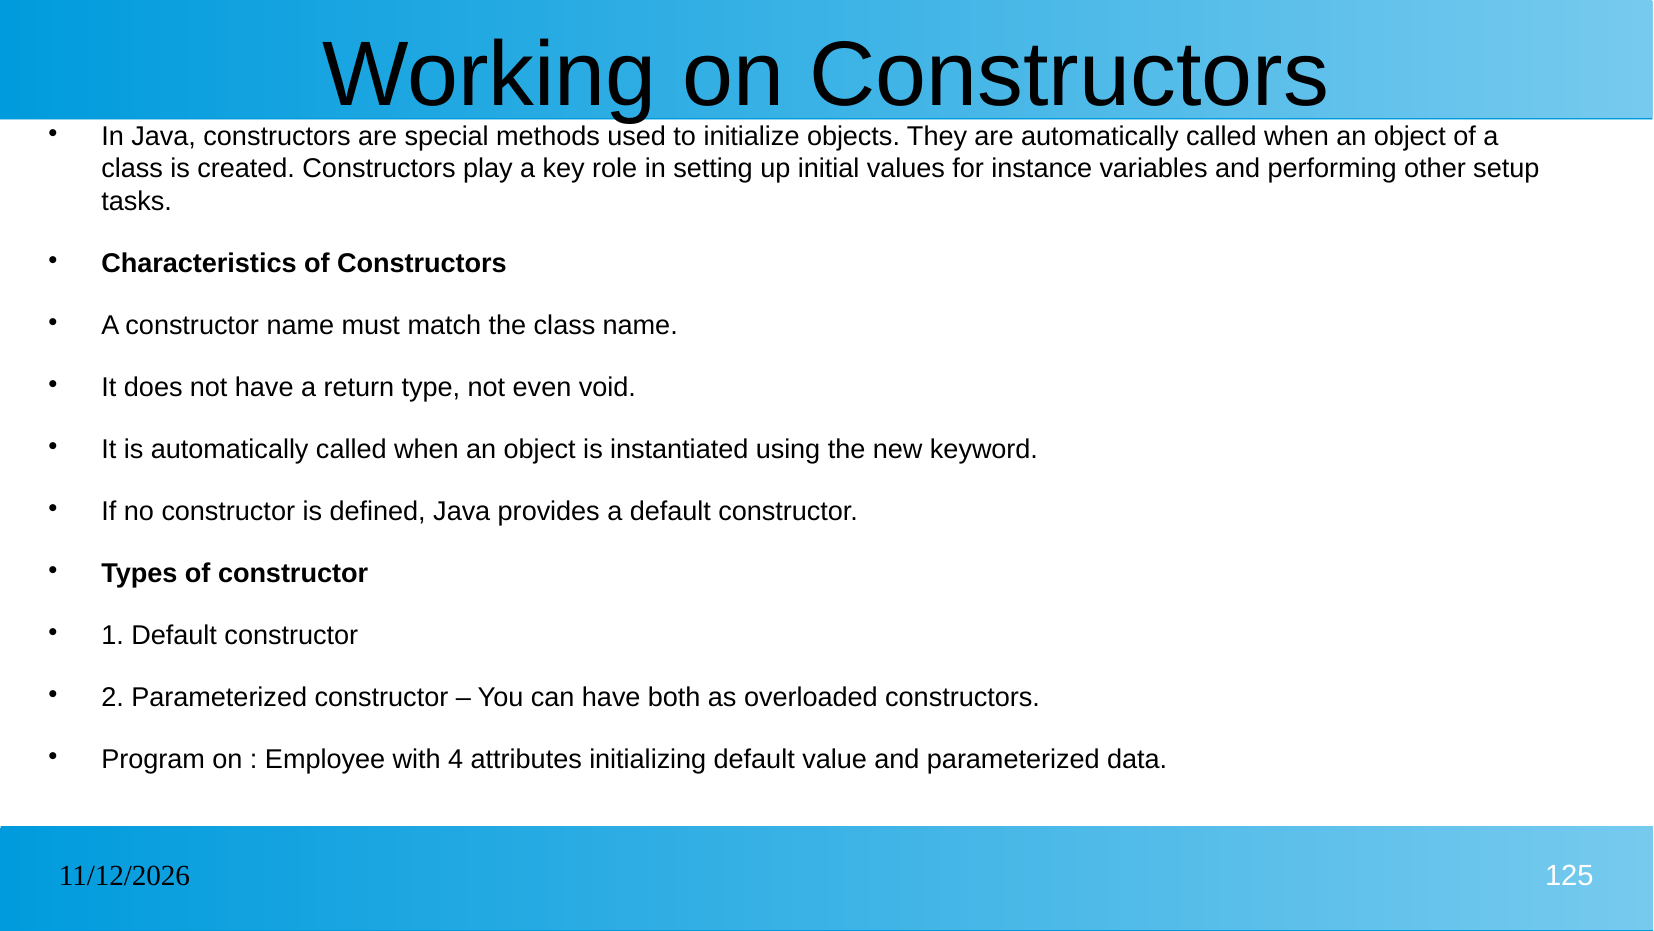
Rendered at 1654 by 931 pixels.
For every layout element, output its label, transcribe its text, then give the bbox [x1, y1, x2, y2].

list In Java, constructors are special methods used to initialize objects. They are automatically called when an object of a class is created. Constructors play a key role in setting up initial values for instance variables and performing other setup tasks. Characteristics of Constructors A constructor name must match the class name. It does not have a return type, not even void. It is automatically called when an object is instantiated using the new keyword. If no constructor is defined, Java provides a default constructor. Types of constructor 1. Default constructor 2. Parameterized constructor – You can have both as overloaded constructors. Program on : Employee with 4 attributes initializing default value and parameterized data. [30, 118, 1566, 840]
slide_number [59, 856, 443, 915]
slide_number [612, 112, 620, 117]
title Working on Constructors [59, 29, 1594, 108]
slide_number 125 [1210, 856, 1594, 915]
